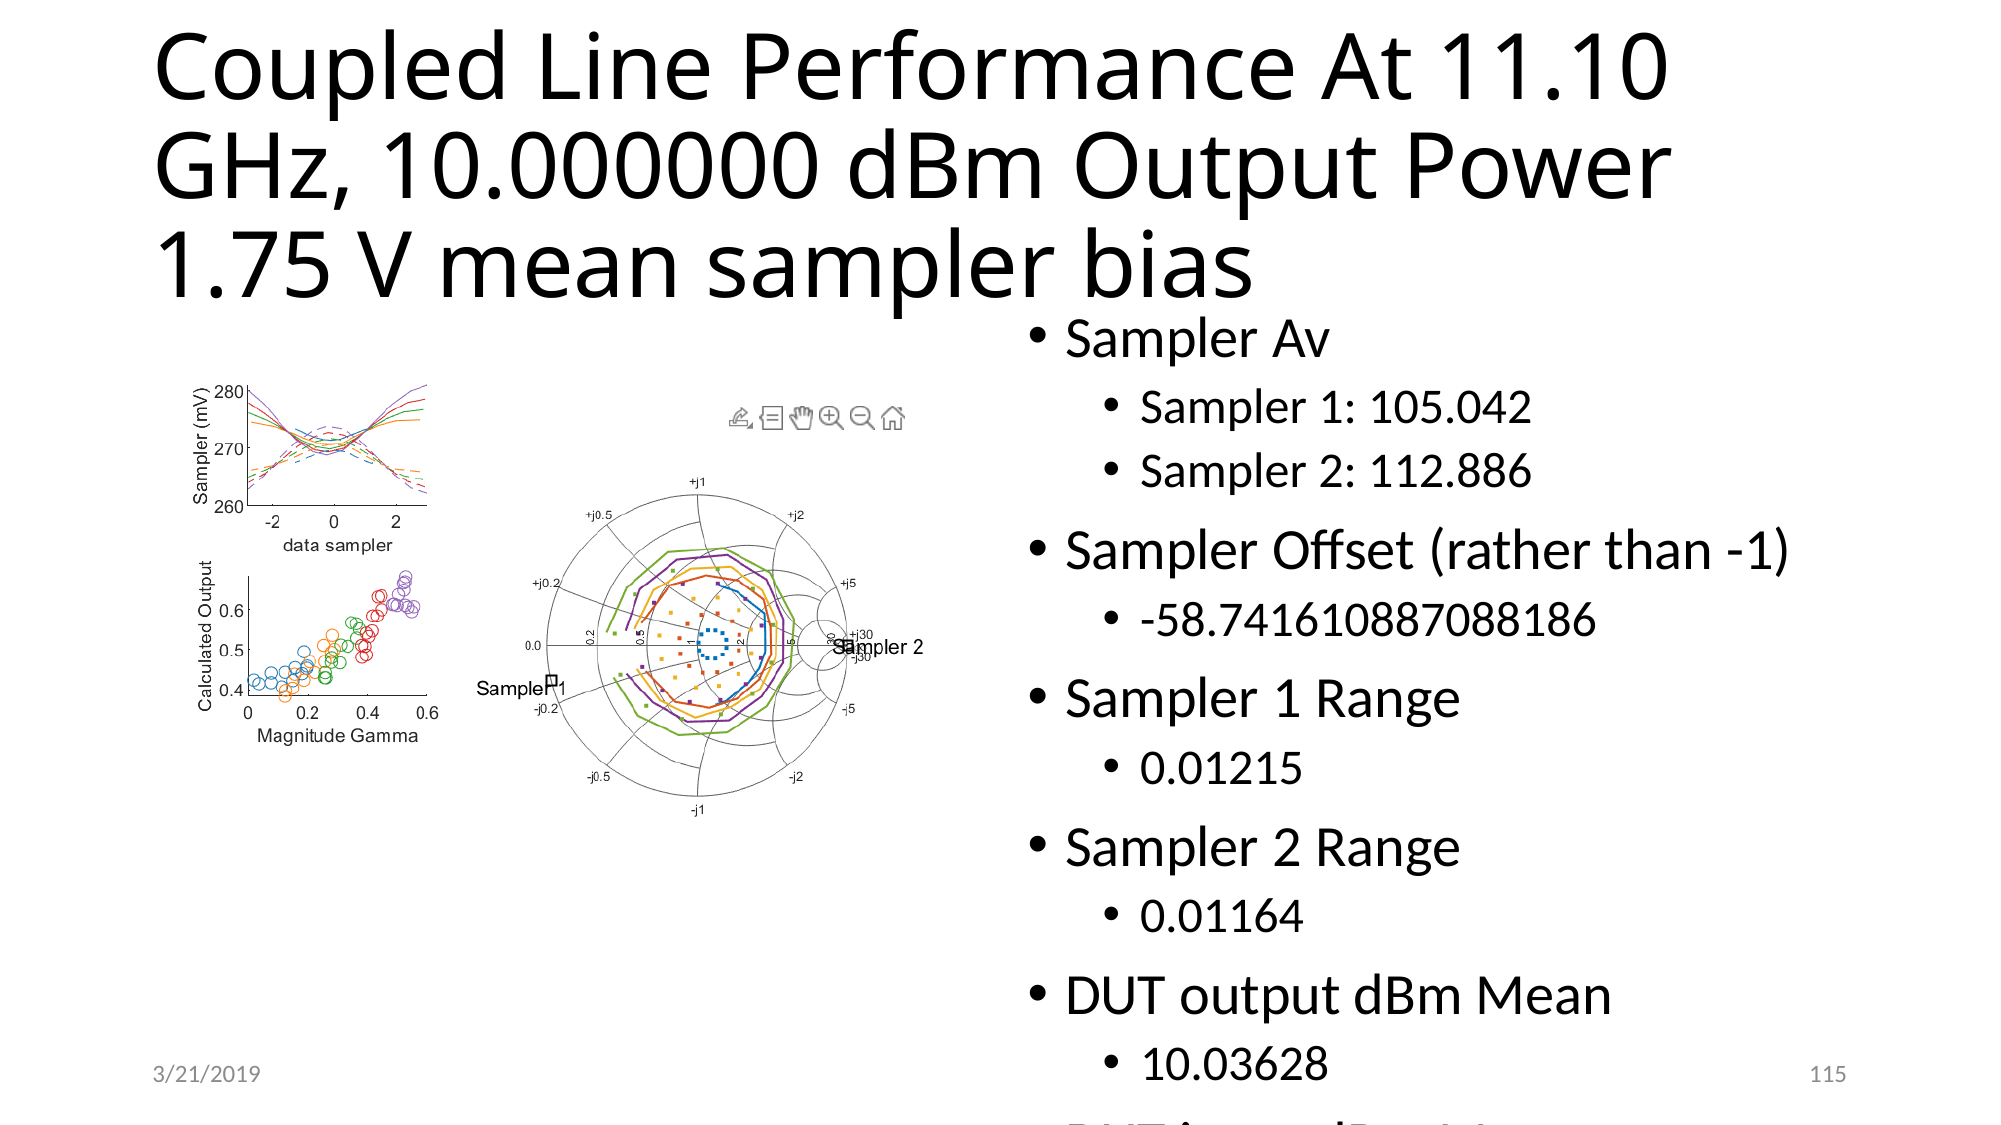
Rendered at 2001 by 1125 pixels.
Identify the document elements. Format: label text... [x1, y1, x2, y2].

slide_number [137, 1042, 588, 1103]
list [137, 337, 988, 975]
slide_number ‹#› [1412, 1042, 1863, 1103]
title Coupled Line Performance At 11.10 GHz, 10.000000 dBm Output Power 1.75 V mean sampler bias [137, 59, 1863, 278]
footer [662, 1042, 1338, 1103]
list Sampler Av Sampler 1: 105.042 Sampler 2: 112.886 Sampler Offset (rather than -1) -58.741610887088186 Sampler 1 Range 0.01215 Sampler 2 Range 0.01164 DUT output dBm Mean 10.03628 DUT input dBm Mean 10.52077 RMS Error 0.21486 [1012, 299, 1863, 1014]
